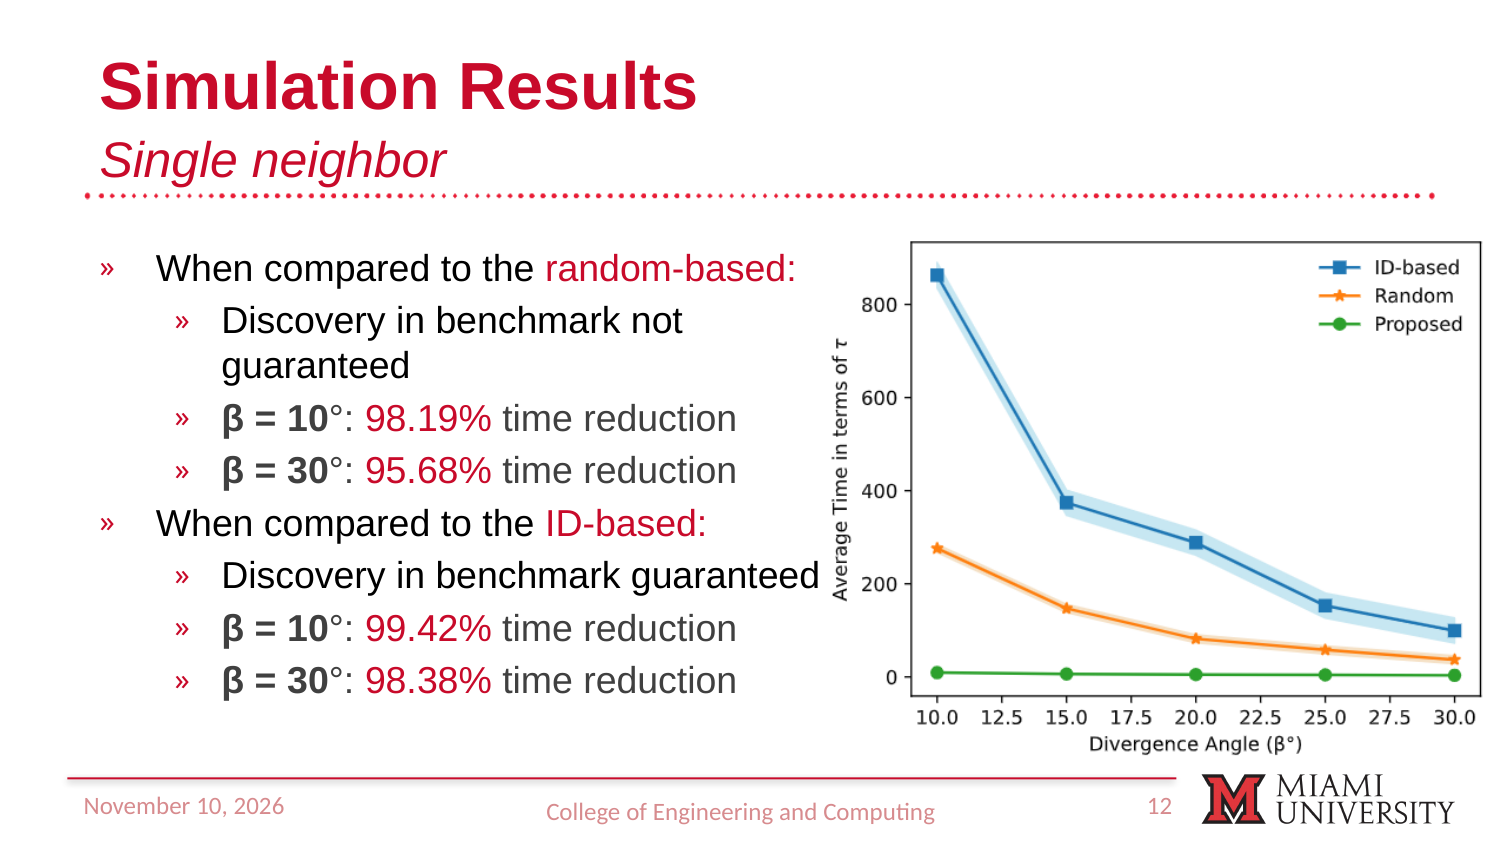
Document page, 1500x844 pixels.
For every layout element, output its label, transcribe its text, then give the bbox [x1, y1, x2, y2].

text_box Single neighbor [84, 146, 864, 207]
text_box When compared to the random-based: Discovery in benchmark not guaranteed β = 10°: 98.19% time reduction β = 30°: 95.68% time reduction When compared to the ID-based: Discovery in benchmark guaranteed β = 10°: 99.42% time reduction β = 30°: 98.38% time reduction [84, 236, 794, 685]
text_box Simulation Results [84, 35, 1305, 146]
text_box 13 April 2022 [68, 781, 407, 827]
picture [864, 192, 1435, 200]
text_box 12 [1069, 781, 1188, 827]
text_box College of Engineering and Computing [487, 787, 995, 833]
picture [799, 206, 1500, 762]
